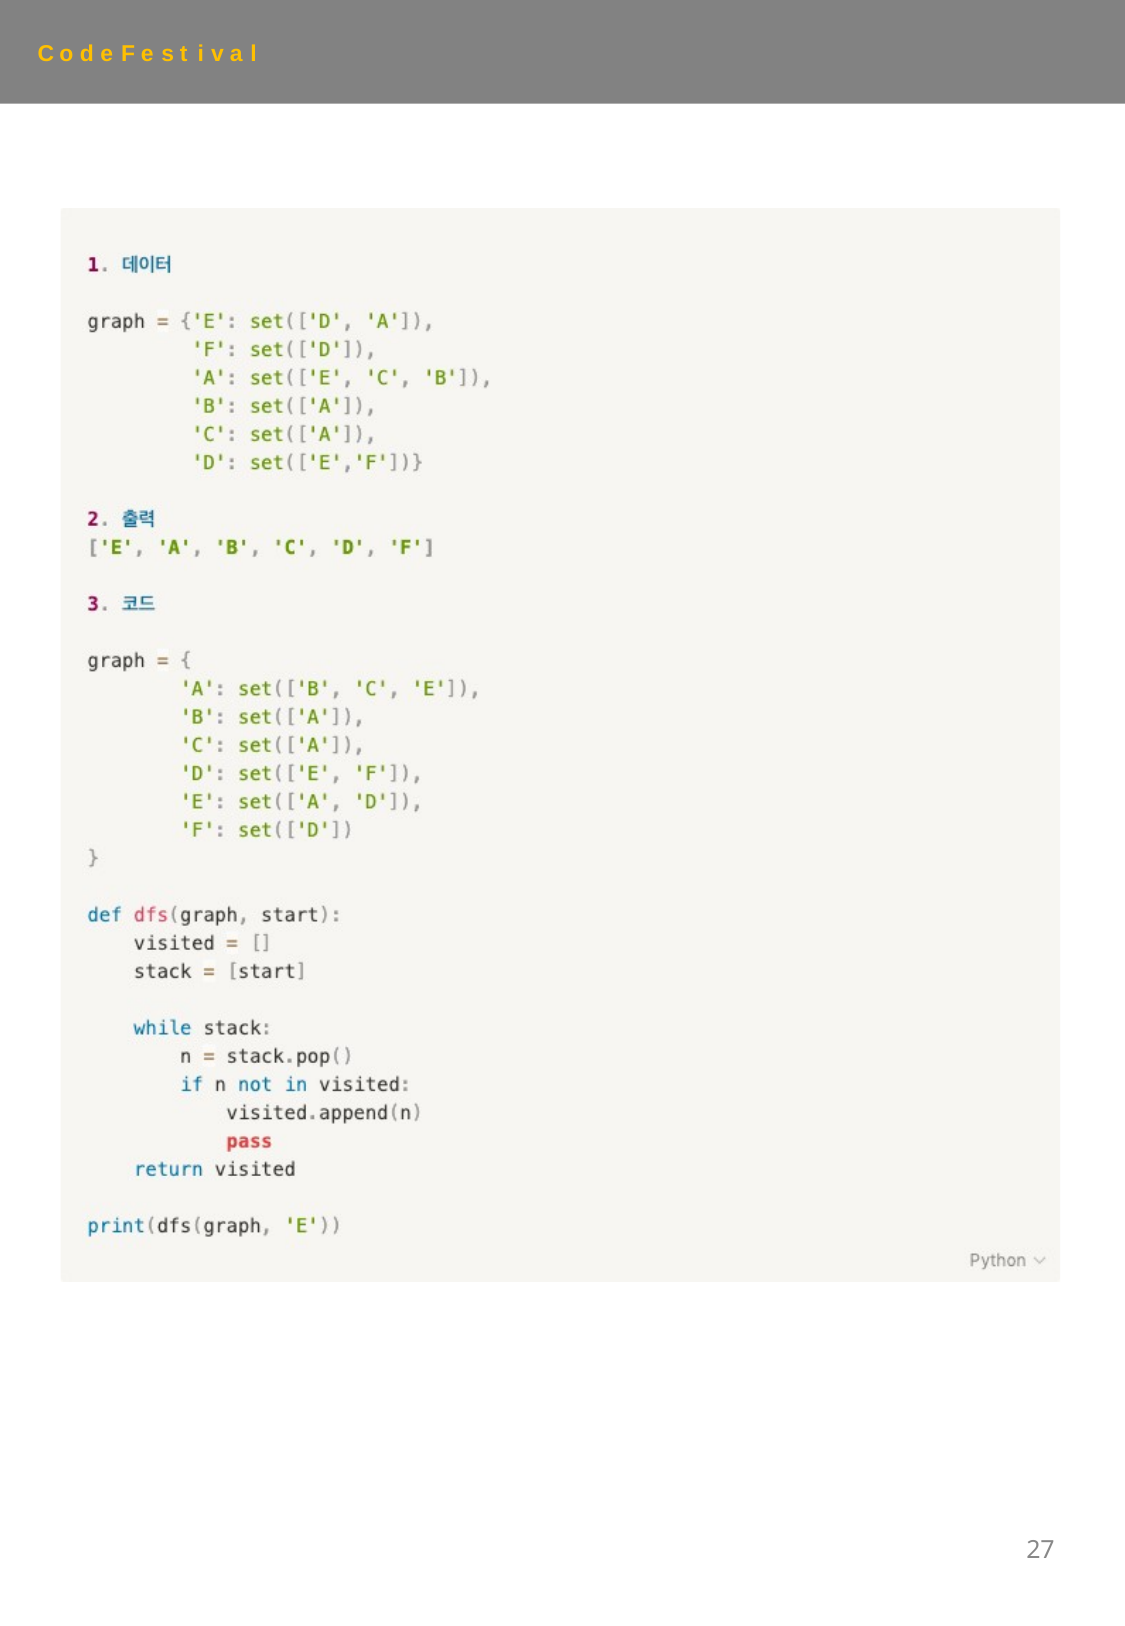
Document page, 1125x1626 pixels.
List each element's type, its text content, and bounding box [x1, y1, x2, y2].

text_box C o d e F e s t i v a l [35, 36, 264, 67]
text_box [60, 208, 1061, 1282]
slide_number 10 [1020, 1529, 1062, 1625]
